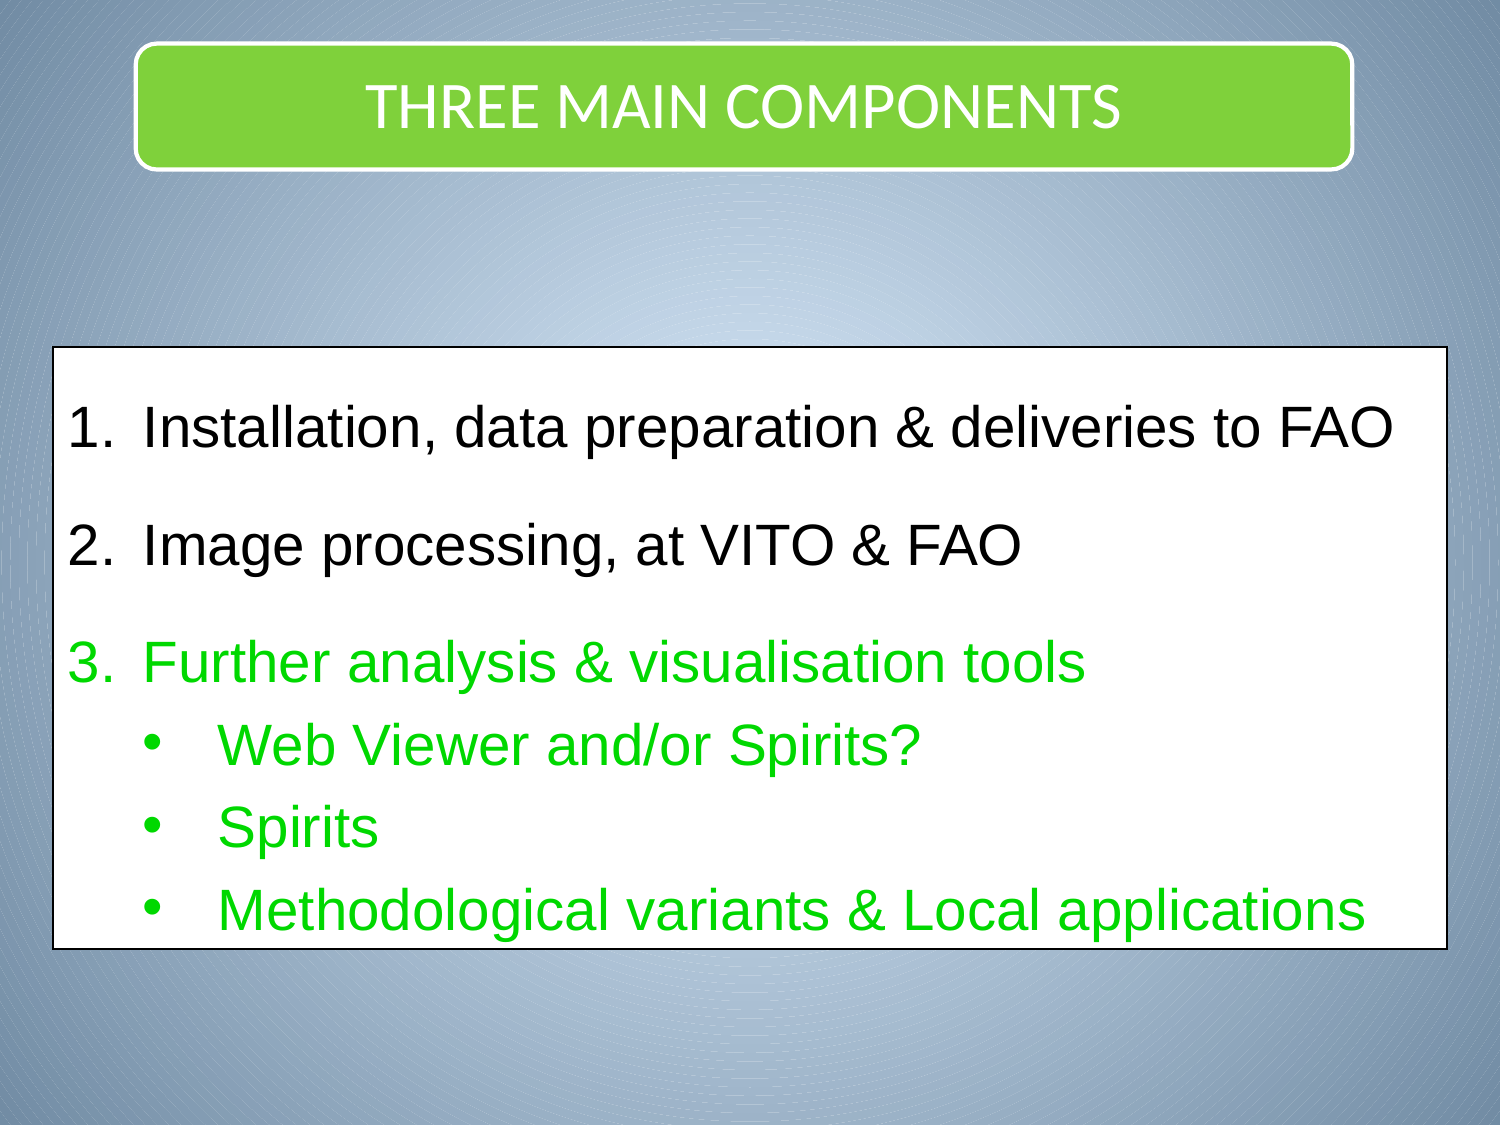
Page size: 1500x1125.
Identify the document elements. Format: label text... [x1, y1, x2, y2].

text_box Installation, data preparation & deliveries to FAO Image processing, at VITO & FAO Further analysis & visualisation tools Web Viewer and/or Spirits? Spirits Methodological variants & Local applications [53, 347, 1447, 950]
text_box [135, 42, 1353, 171]
